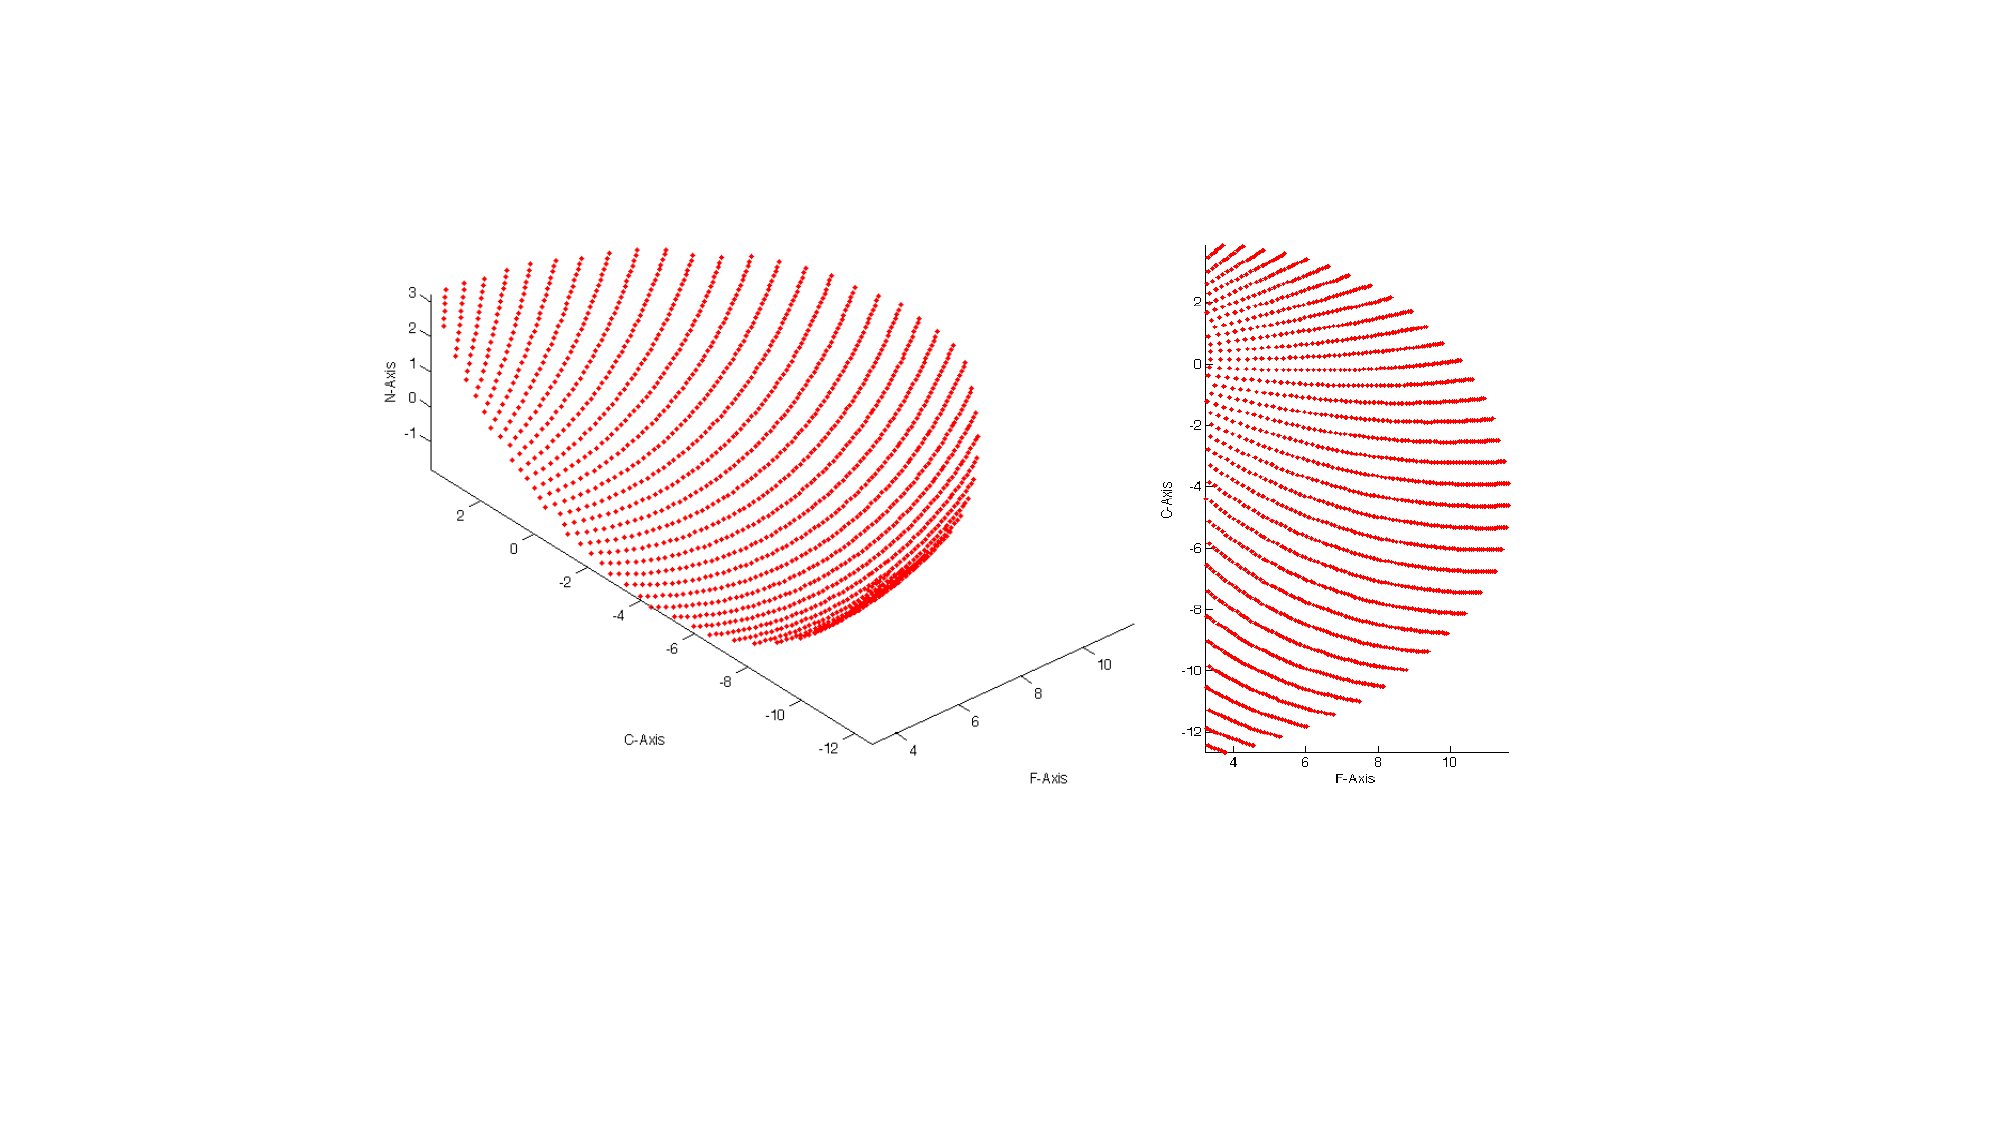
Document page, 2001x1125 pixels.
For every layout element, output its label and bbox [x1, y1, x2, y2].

text_box [375, 123, 1652, 820]
